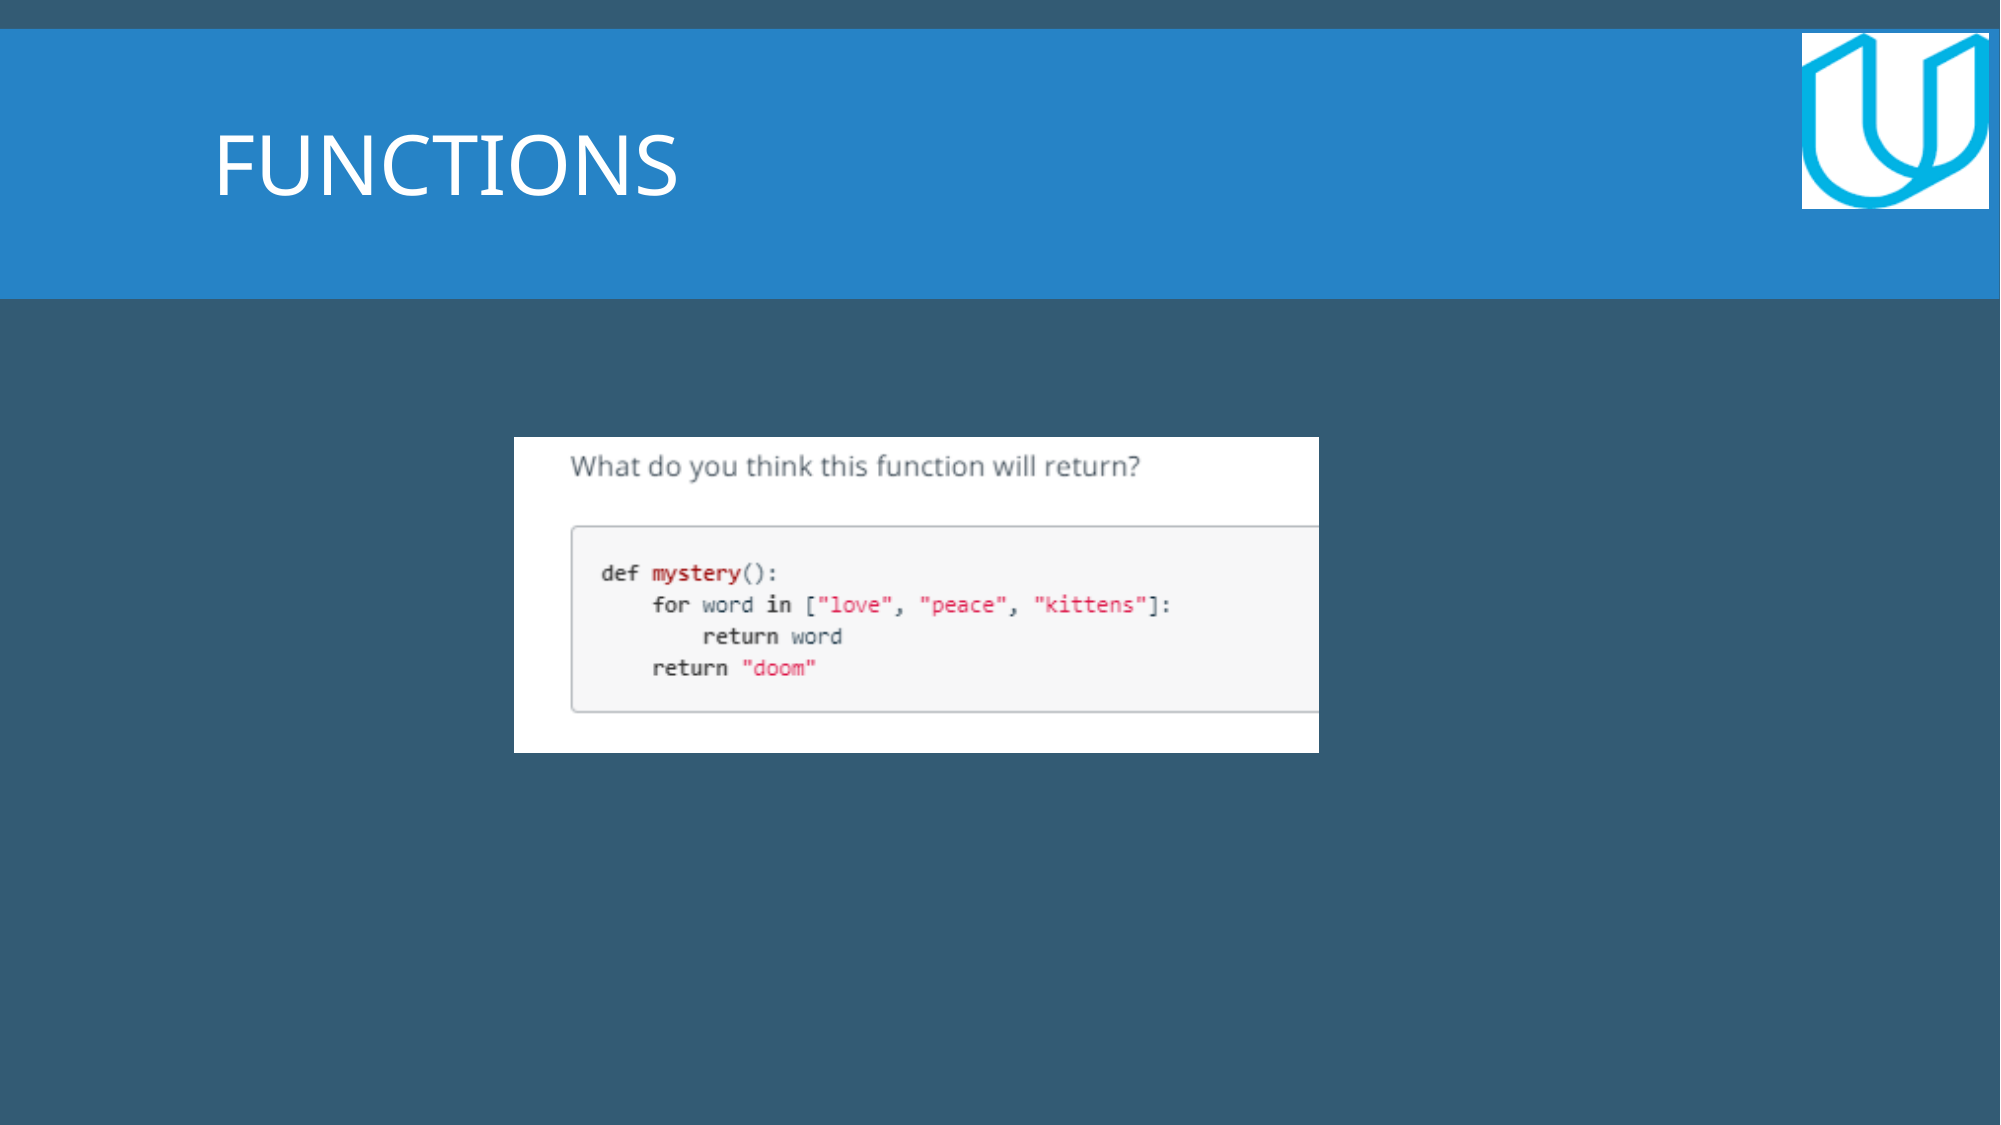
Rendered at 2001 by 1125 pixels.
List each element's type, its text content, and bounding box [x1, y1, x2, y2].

title functions [197, 46, 1803, 295]
picture [1745, 27, 2000, 210]
picture [1933, 47, 1974, 167]
picture [1816, 47, 1912, 197]
picture [514, 437, 1320, 754]
